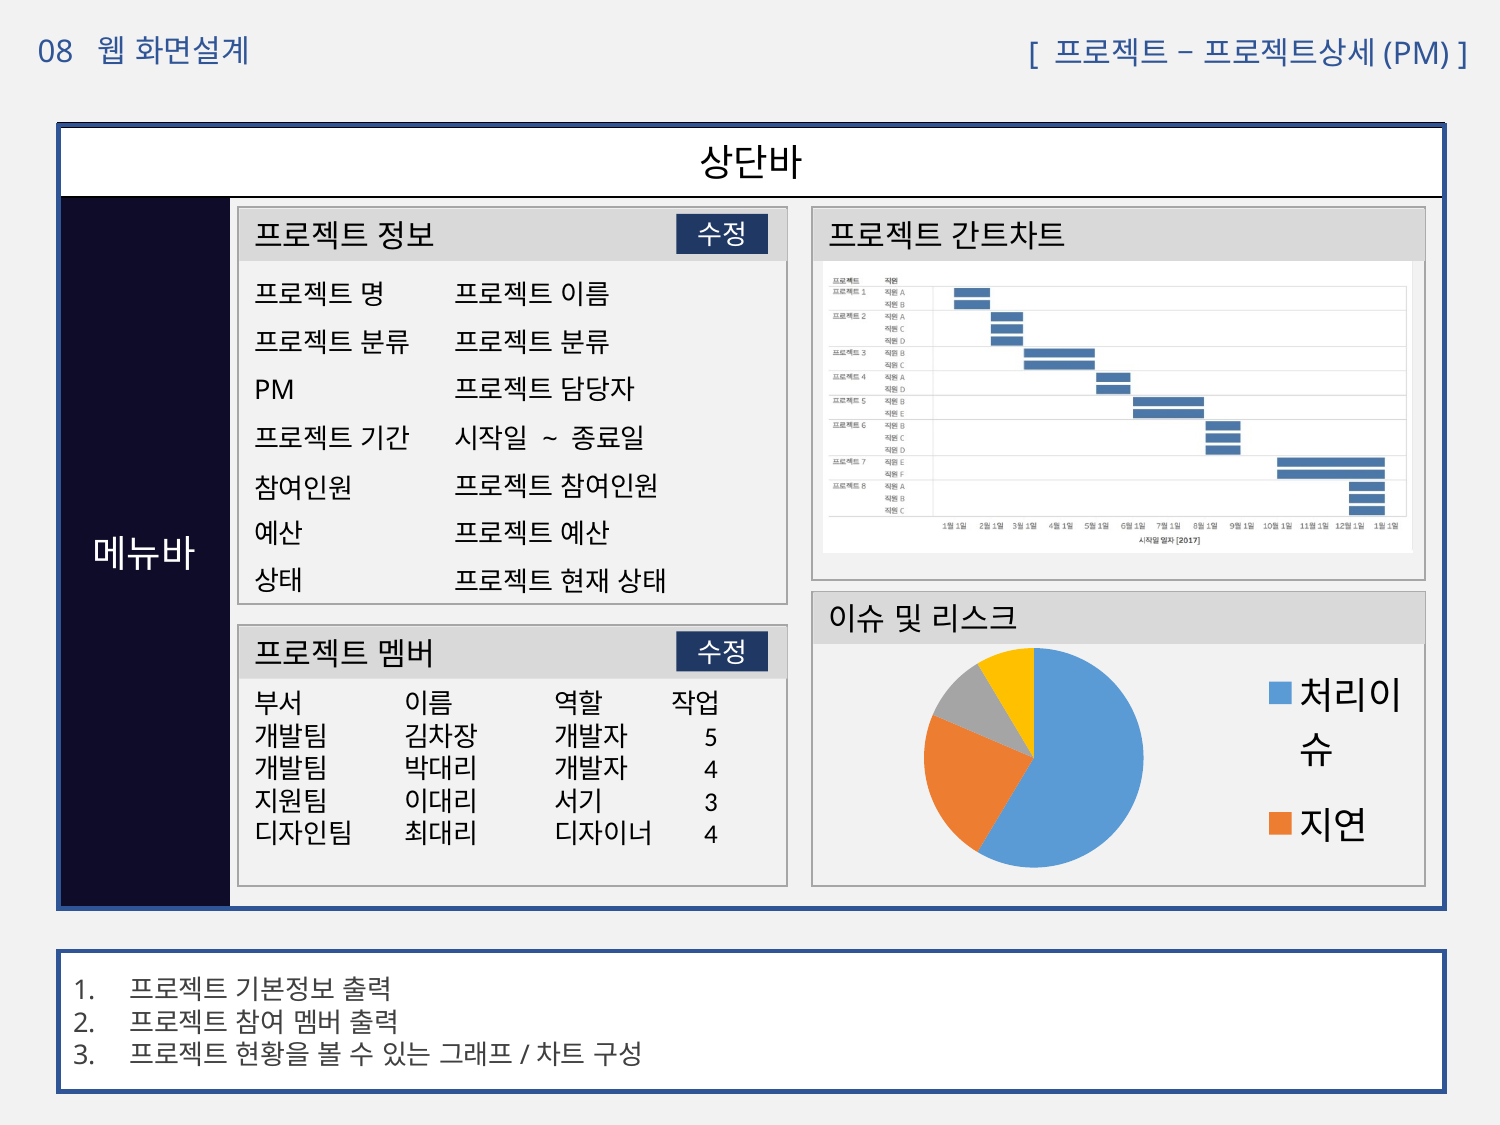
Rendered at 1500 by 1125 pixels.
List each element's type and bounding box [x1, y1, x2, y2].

chart [813, 643, 1426, 873]
picture [823, 253, 1413, 553]
text_box [0, 0, 1500, 1125]
